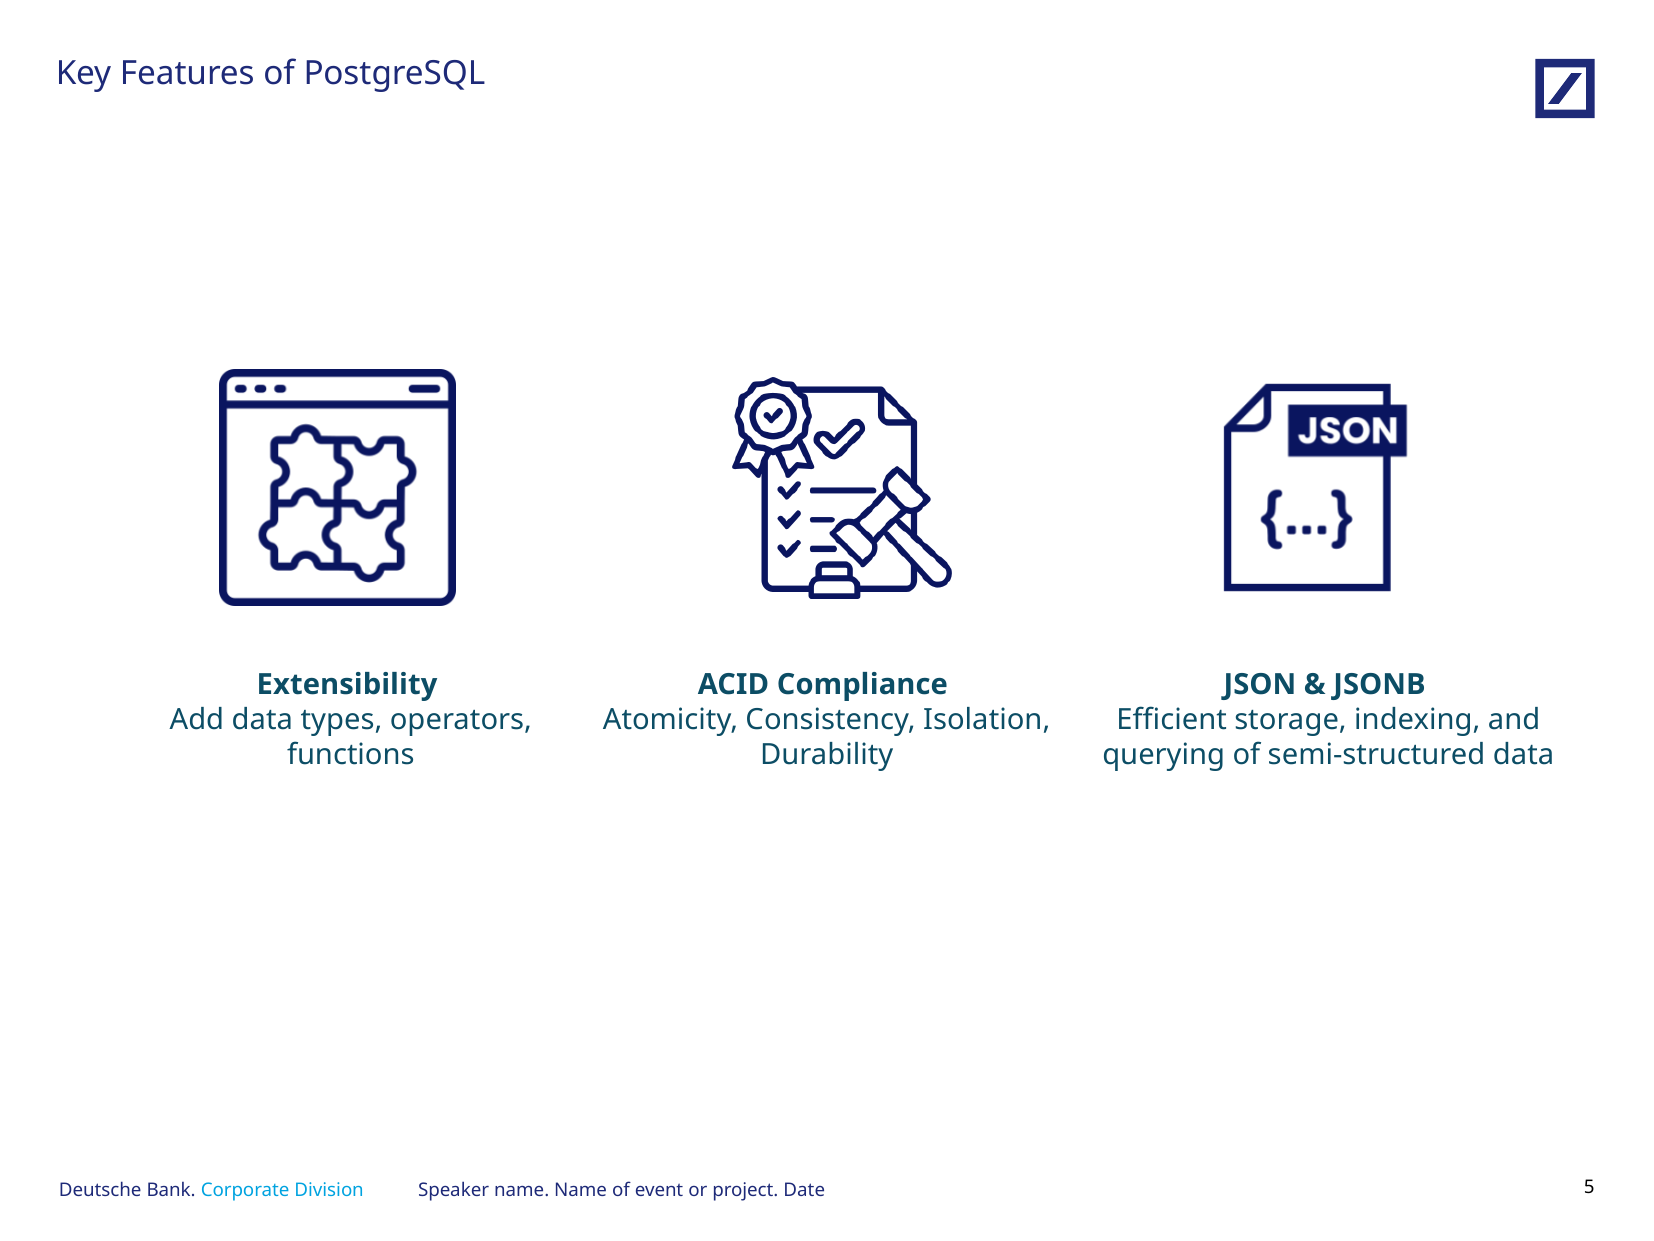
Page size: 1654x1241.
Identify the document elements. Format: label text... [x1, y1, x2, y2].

picture [723, 369, 960, 606]
list ACID Compliance Atomicity, Consistency, Isolation, Durability [580, 665, 1074, 1122]
footer Speaker name. Name of event or project. Date [418, 1181, 1228, 1211]
list JSON & JSONB Efficient storage, indexing, and querying of semi-structured data [1101, 665, 1556, 1123]
title Key Features of PostgreSQL [55, 55, 1477, 148]
picture [218, 369, 456, 606]
list Extensibility Add data types, operators, functions [150, 665, 553, 1122]
picture [1197, 369, 1435, 606]
slide_number 4 [1535, 1181, 1595, 1211]
